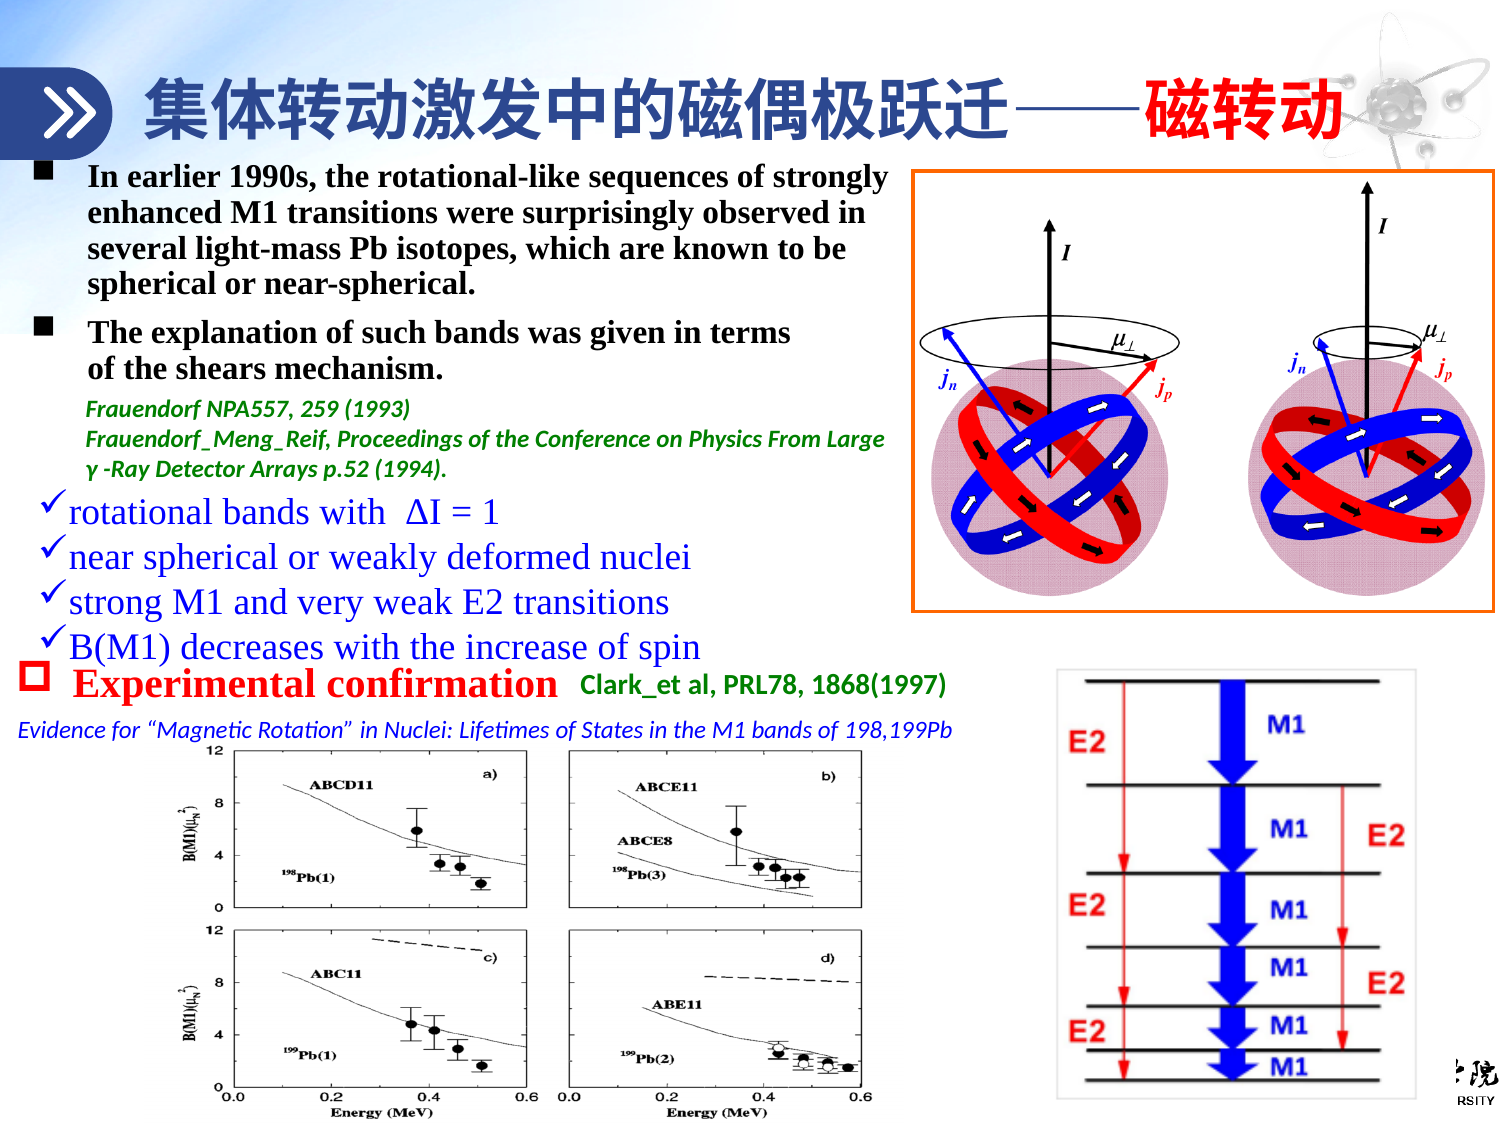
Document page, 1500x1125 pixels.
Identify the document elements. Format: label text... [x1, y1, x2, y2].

picture [0, 0, 1500, 1125]
title 集体转动激发中的磁偶极跃迁——磁转动 [128, 76, 1372, 149]
picture [914, 172, 1492, 610]
text_box In earlier 1990s, the rotational-like sequences of strongly enhanced M1 transitions were surprisingly observed in several light-mass Pb isotopes, which are known to be spherical or near-spherical. The explanation of such bands was given in terms of the shears mechanism. [16, 151, 915, 394]
text_box Experimental confirmation [1, 648, 1492, 714]
text_box Evidence for “Magnetic Rotation” in Nuclei: Lifetimes of States in the M1 bands of 198,199Pb [3, 714, 1009, 751]
text_box Frauendorf NPA557, 259 (1993) Frauendorf_Meng_Reif, Proceedings of the Conference on Physics From Large γ -Ray Detector Arrays p.52 (1994). [70, 385, 914, 491]
text_box rotational bands with ΔI = 1 near spherical or weakly deformed nuclei strong M1 and very weak E2 transitions B(M1) decreases with the increase of spin [23, 479, 886, 648]
text_box Clark_et al, PRL78, 1868(1997) [565, 658, 1039, 708]
